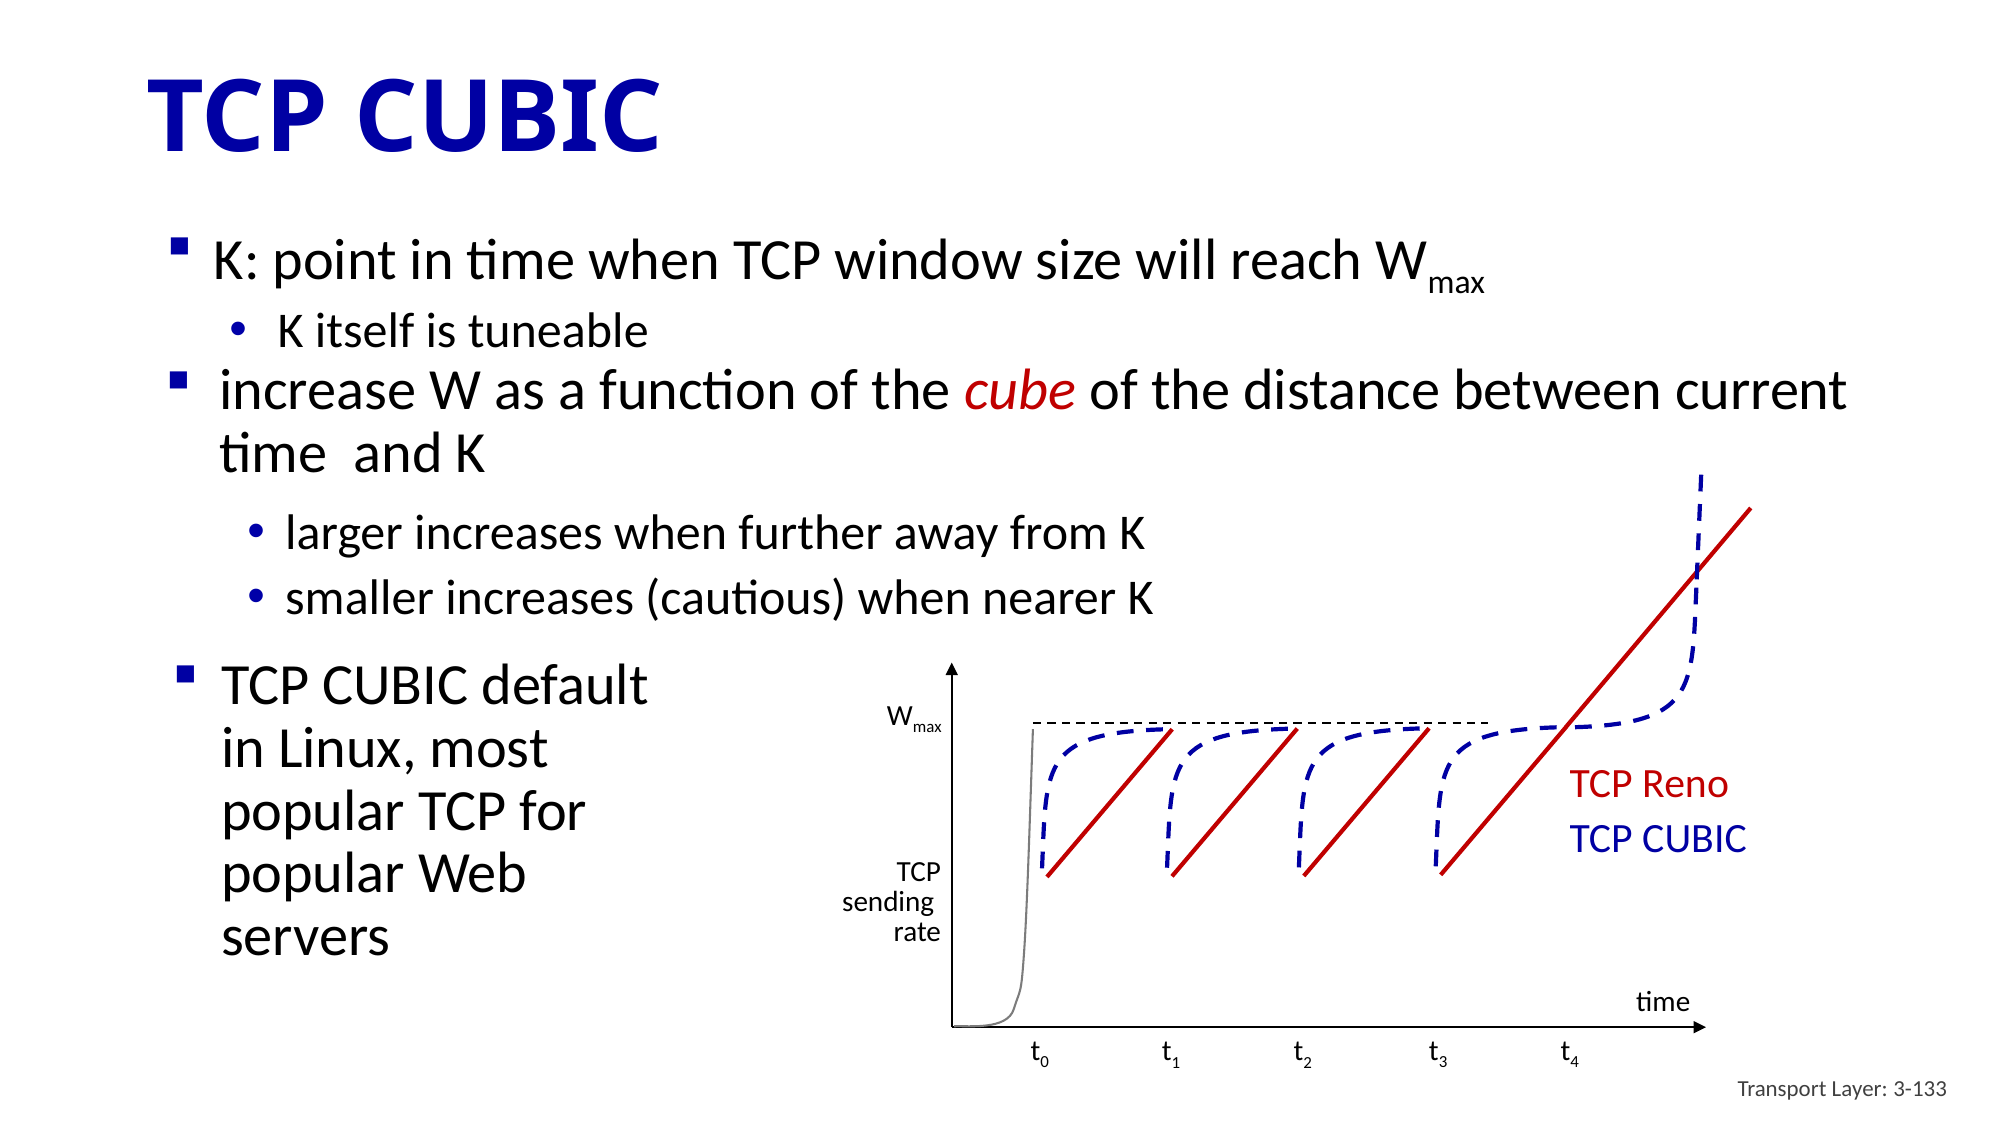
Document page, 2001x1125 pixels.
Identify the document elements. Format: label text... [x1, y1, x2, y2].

text_box K: point in time when TCP window size will reach Wmax K itself is tuneable [131, 214, 1963, 371]
slide_number Transport Layer: 3-133 [1512, 1056, 1963, 1117]
text_box TCP CUBIC default in Linux, most popular TCP for popular Web servers [130, 685, 698, 979]
title TCP CUBIC [131, 45, 2000, 193]
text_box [825, 474, 1763, 1073]
text_box increase W as a function of the cube of the distance between current time and K [128, 352, 1961, 685]
